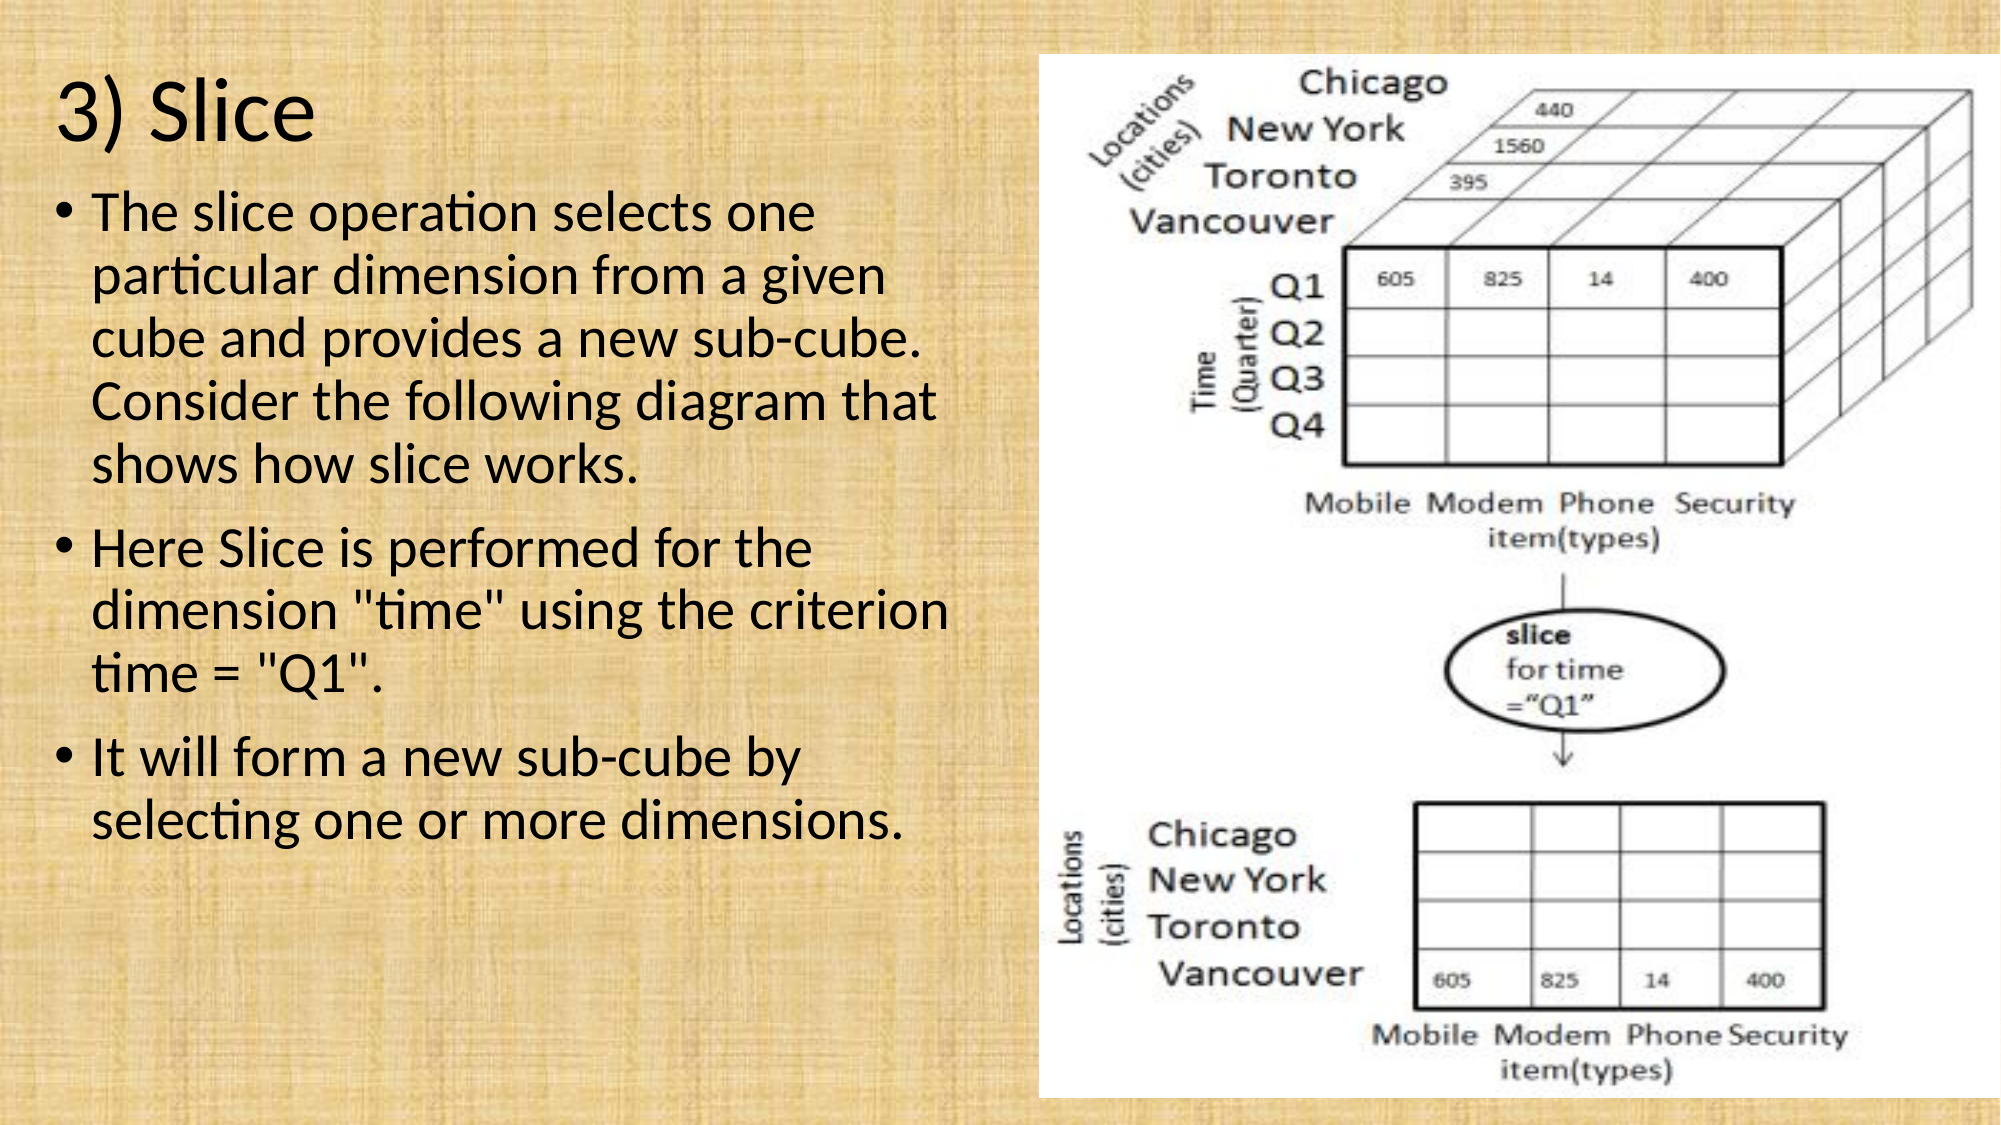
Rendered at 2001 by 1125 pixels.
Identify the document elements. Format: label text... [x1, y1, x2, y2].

picture [0, 0, 2001, 1125]
list 3) Slice The slice operation selects one particular dimension from a given cube and provides a new sub-cube. Consider the following diagram that shows how slice works. Here Slice is performed for the dimension "time" using the criterion time = "Q1". It will form a new sub-cube by selecting one or more dimensions. [39, 54, 1022, 1014]
